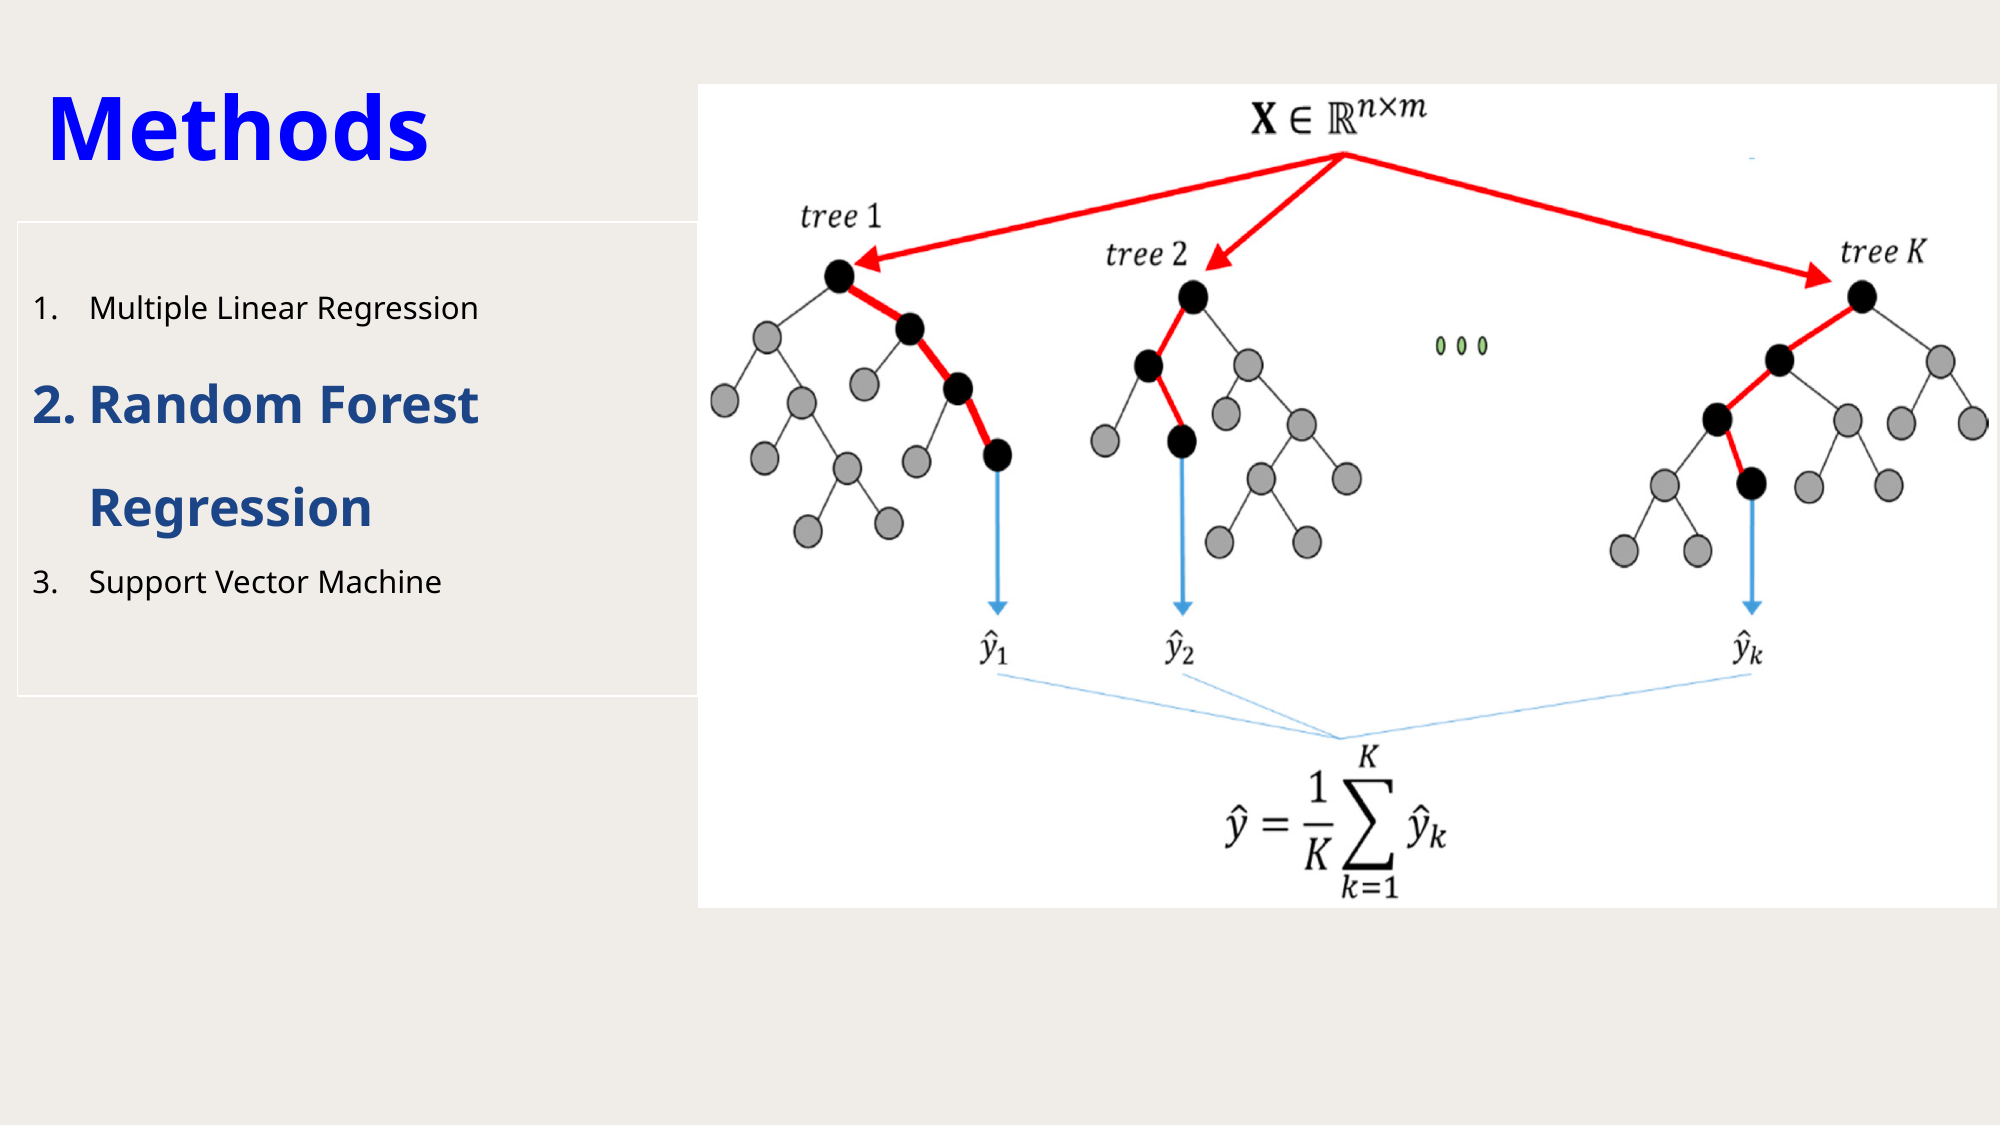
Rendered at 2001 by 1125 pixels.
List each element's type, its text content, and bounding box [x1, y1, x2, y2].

picture [697, 84, 1997, 909]
list Multiple Linear Regression Random Forest Regression Support Vector Machine [17, 222, 692, 697]
title Methods [29, 0, 468, 222]
